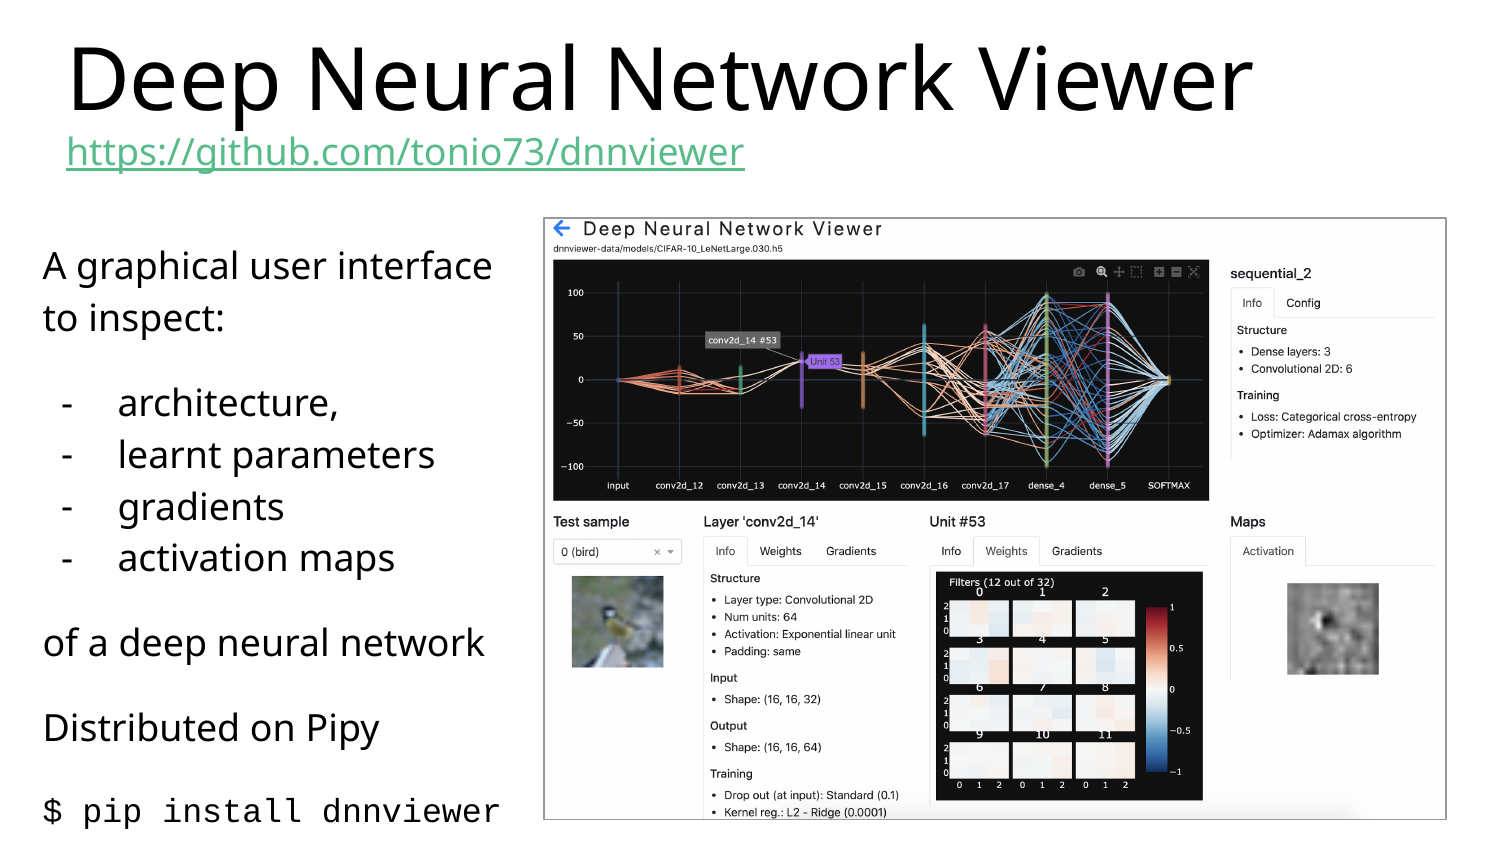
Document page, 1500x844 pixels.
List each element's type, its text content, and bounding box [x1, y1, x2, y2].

text_box A graphical user interface to inspect: architecture, learnt parameters gradients activation maps of a deep neural network Distributed on Pipy $ pip install dnnviewer [27, 220, 520, 713]
picture [544, 218, 1446, 820]
title Deep Neural Network Viewer https://github.com/tonio73/dnnviewer [51, 25, 1449, 194]
